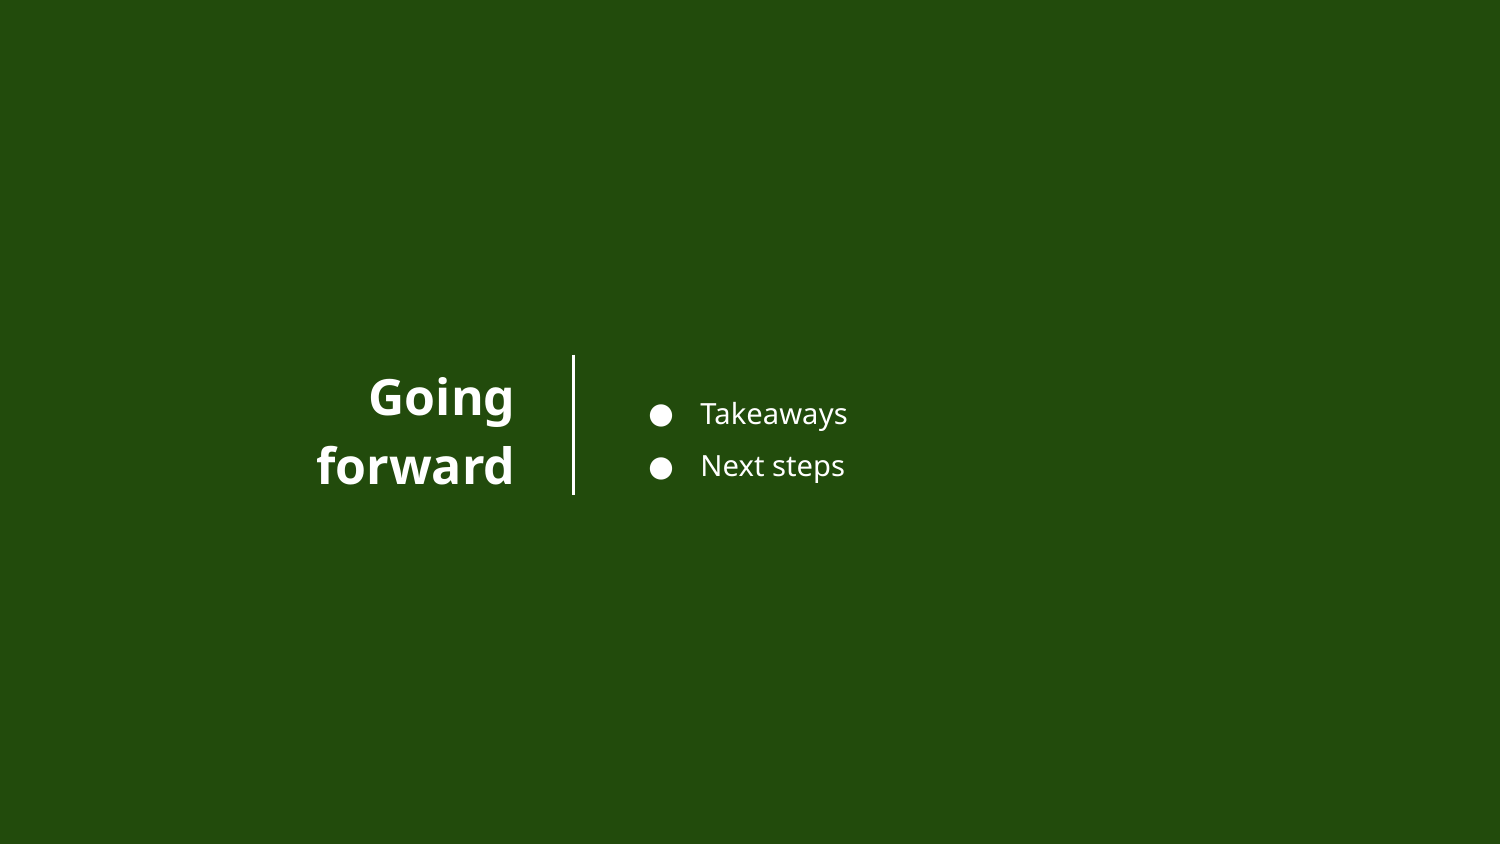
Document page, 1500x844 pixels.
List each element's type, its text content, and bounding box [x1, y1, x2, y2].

text_box Going forward [251, 341, 531, 510]
text_box Takeaways Next steps [610, 362, 984, 498]
